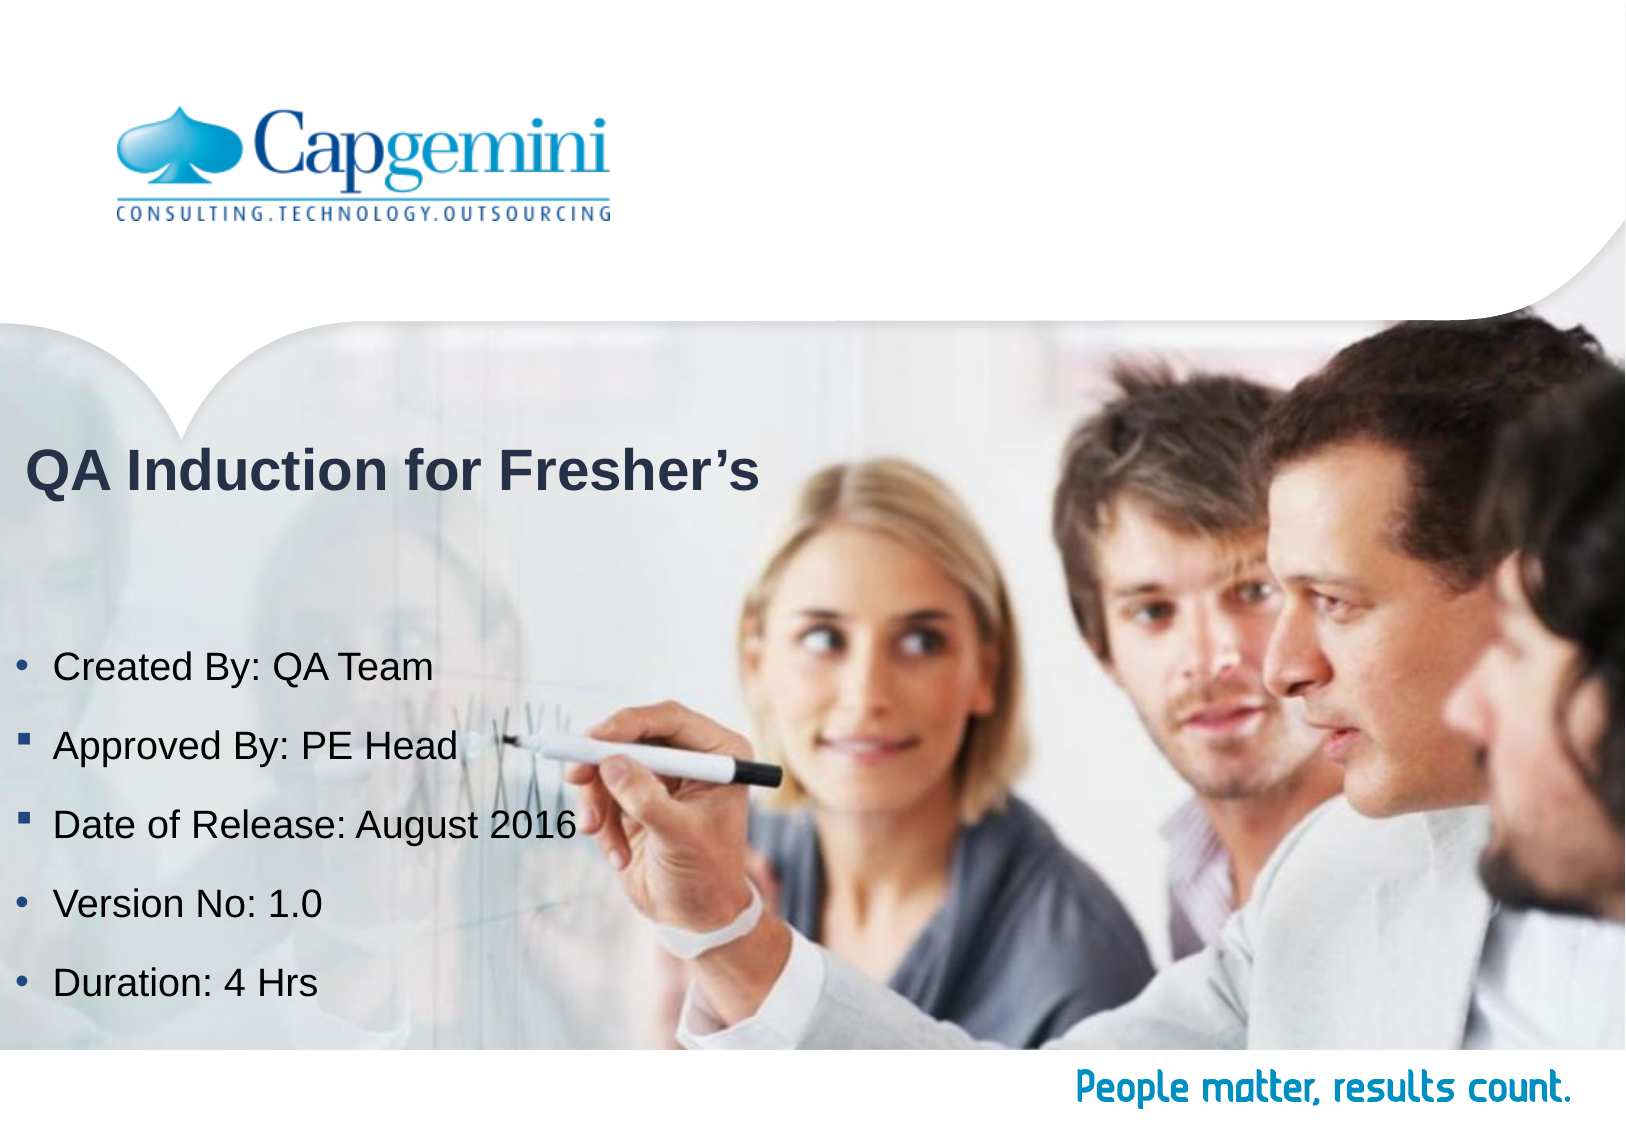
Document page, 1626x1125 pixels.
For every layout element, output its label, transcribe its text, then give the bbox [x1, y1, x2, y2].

picture [117, 106, 610, 221]
text_box Created By: QA Team Approved By: PE Head Date of Release: August 2016 Version No: 1.0 Duration: 4 Hrs [0, 609, 823, 1014]
picture [0, 228, 1625, 1049]
text_box QA Induction for Fresher’s [25, 432, 1203, 503]
